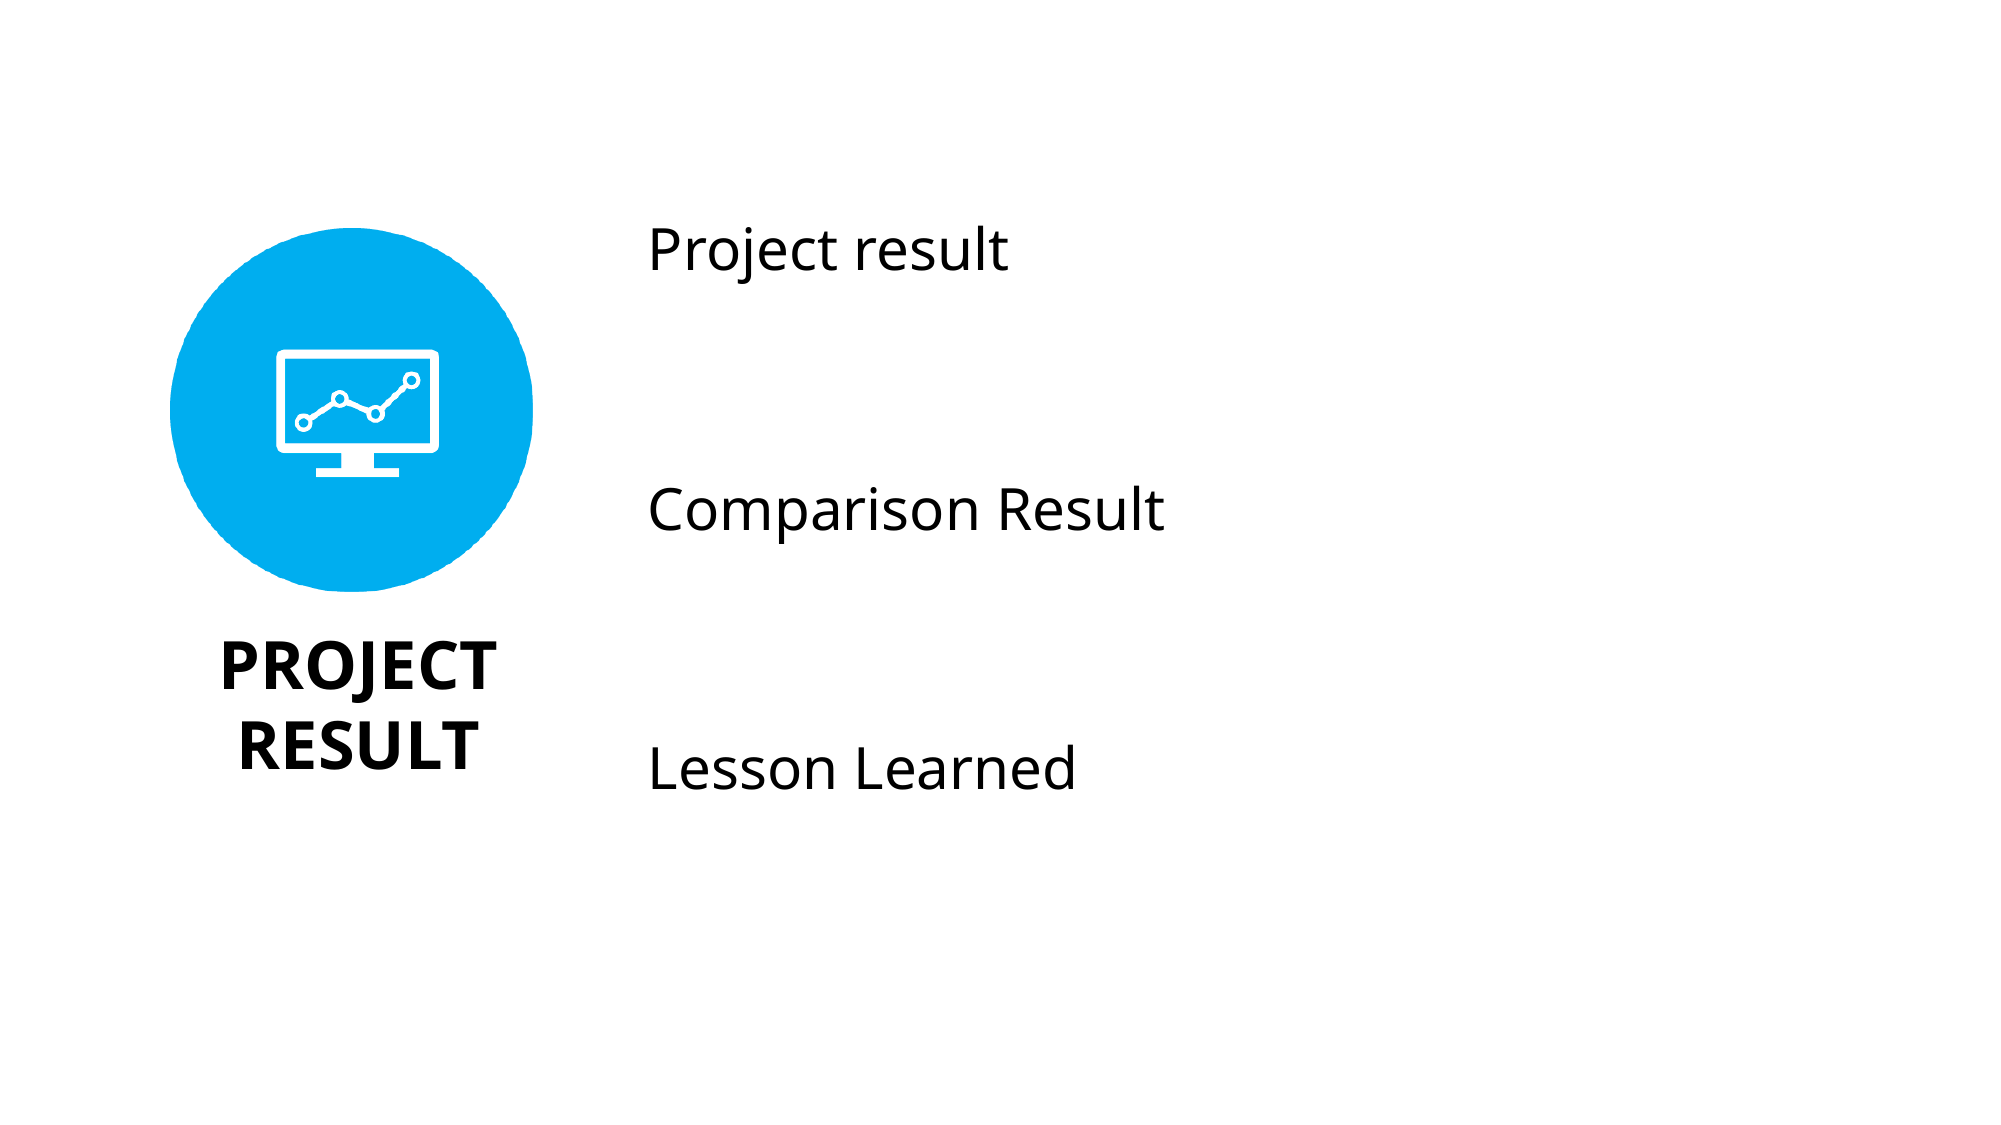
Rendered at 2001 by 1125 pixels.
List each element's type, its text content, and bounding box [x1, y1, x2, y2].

picture [170, 431, 326, 592]
picture [170, 228, 331, 389]
picture [277, 350, 438, 476]
picture [378, 436, 533, 592]
picture [373, 228, 533, 385]
text_box PROJECT RESULT [203, 615, 514, 790]
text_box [585, 197, 1538, 814]
